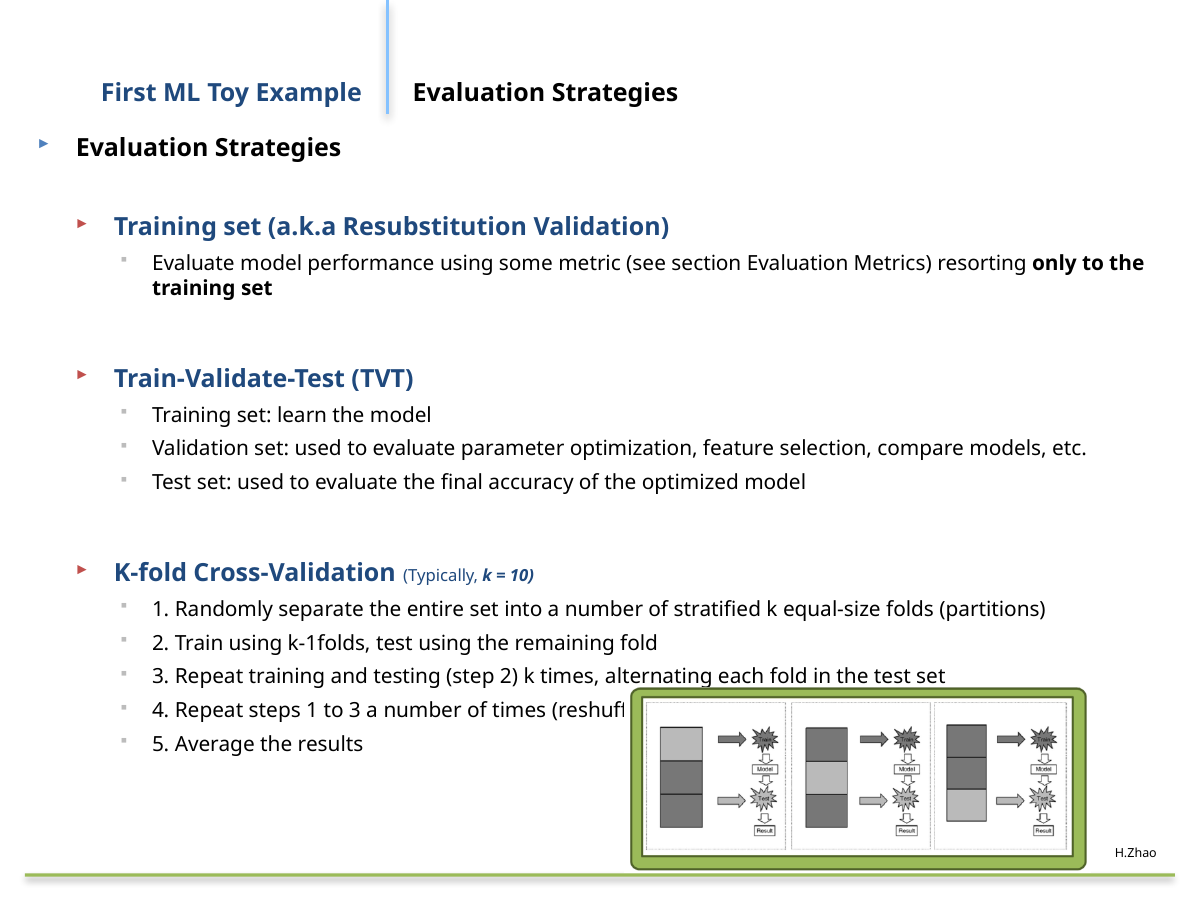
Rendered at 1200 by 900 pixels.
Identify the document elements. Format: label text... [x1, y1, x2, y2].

list Evaluation Strategies Training set (a.k.a Resubstitution Validation) Evaluate model performance using some metric (see section Evaluation Metrics) resorting only to the training set Train-Validate-Test (TVT) Training set: learn the model Validation set: used to evaluate parameter optimization, feature selection, compare models, etc. Test set: used to evaluate the final accuracy of the optimized model K-fold Cross-Validation (Typically, k = 10) 1. Randomly separate the entire set into a number of stratified k equal-size folds (partitions) 2. Train using k-1folds, test using the remaining fold 3. Repeat training and testing (step 2) k times, alternating each fold in the test set 4. Repeat steps 1 to 3 a number of times (reshuffle and restratify data) 5. Average the results [24, 125, 1175, 813]
picture [624, 687, 1091, 873]
list Evaluation Strategies [399, 12, 1175, 113]
title First ML Toy Example [24, 12, 375, 113]
